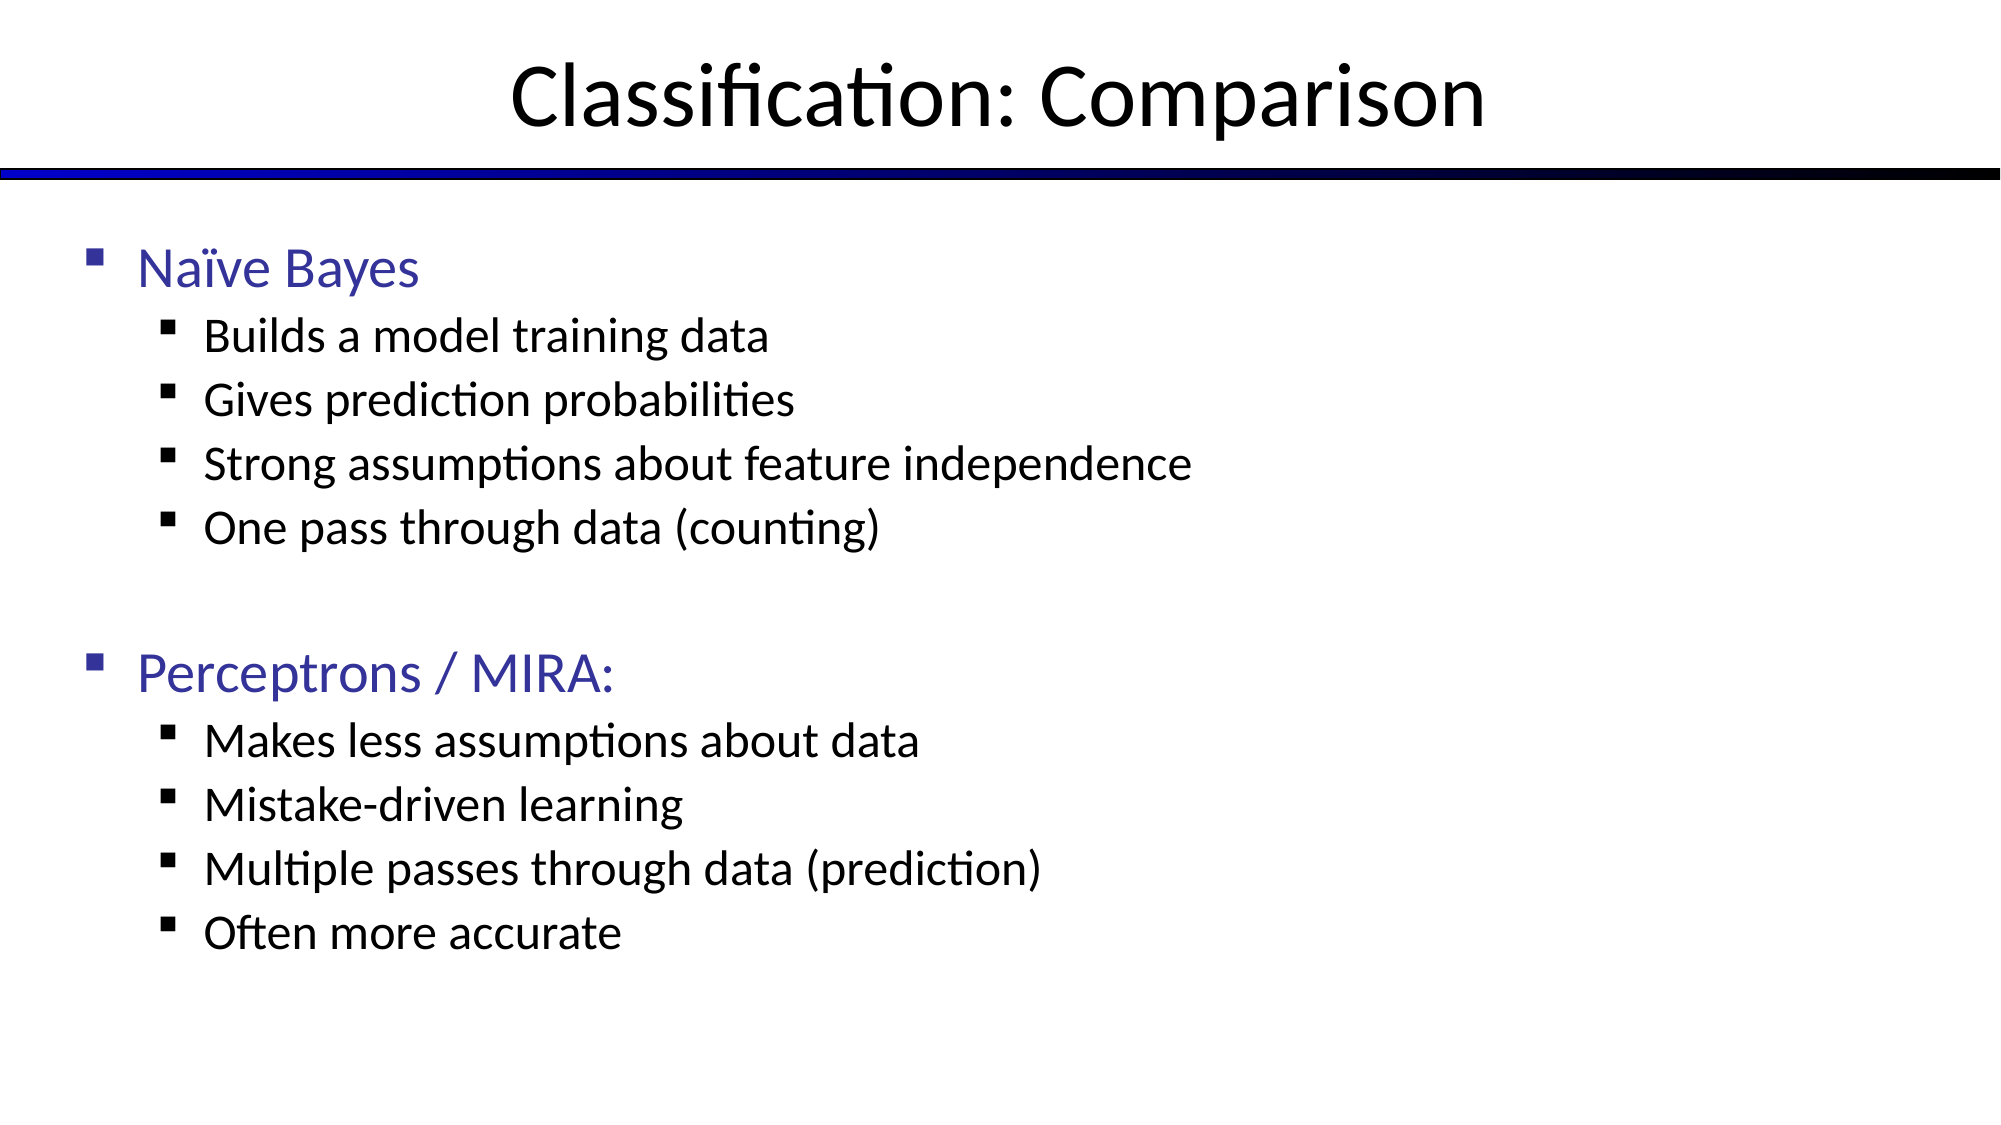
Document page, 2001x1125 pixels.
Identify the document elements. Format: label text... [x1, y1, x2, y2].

list Naïve Bayes Builds a model training data Gives prediction probabilities Strong assumptions about feature independence One pass through data (counting) Perceptrons / MIRA: Makes less assumptions about data Mistake-driven learning Multiple passes through data (prediction) Often more accurate [66, 228, 1934, 1006]
title Classification: Comparison [0, 0, 2000, 184]
